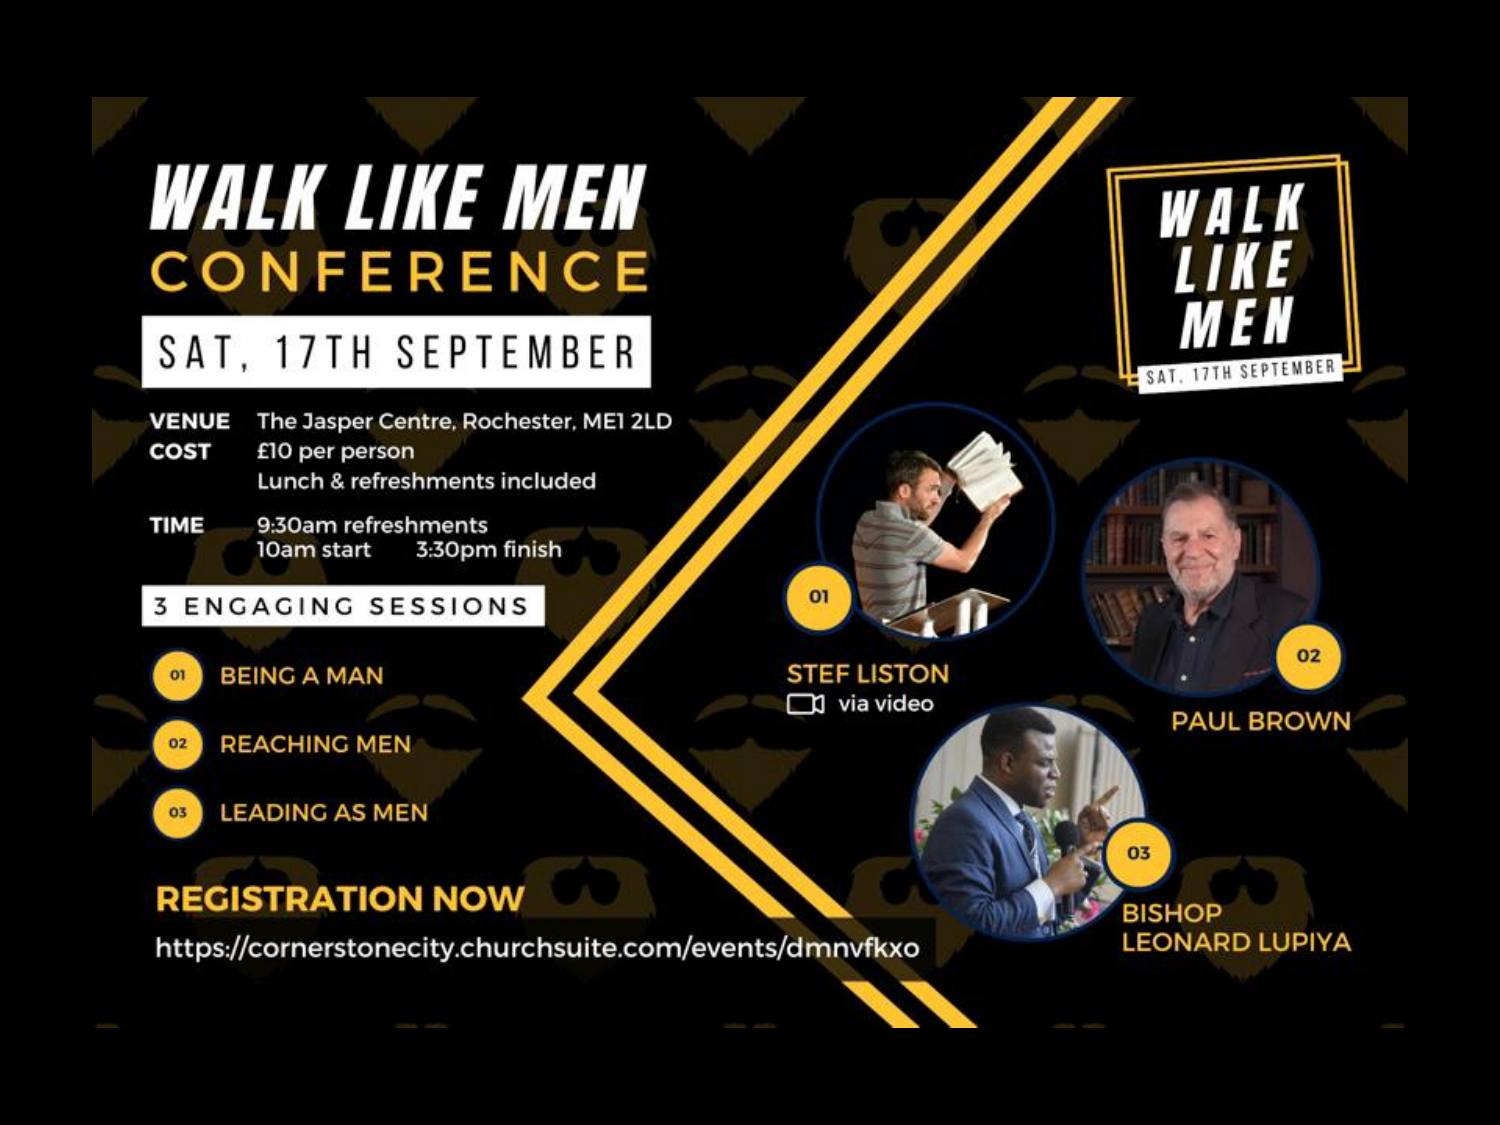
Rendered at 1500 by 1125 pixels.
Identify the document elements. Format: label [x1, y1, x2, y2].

picture [91, 97, 1408, 1028]
